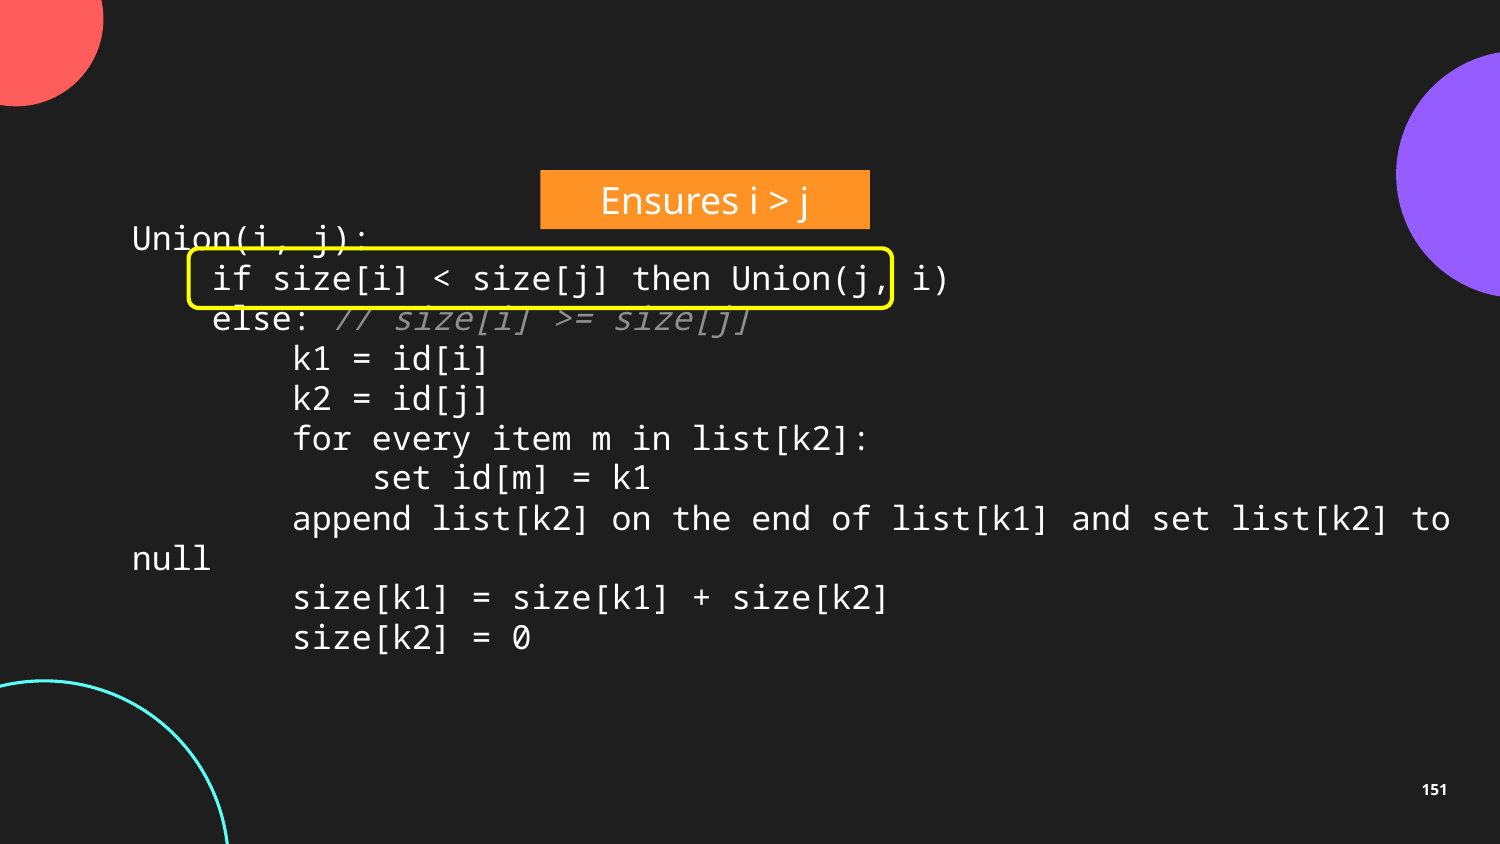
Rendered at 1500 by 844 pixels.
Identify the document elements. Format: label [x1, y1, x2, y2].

text_box [117, 168, 1469, 664]
slide_number [1389, 764, 1480, 816]
